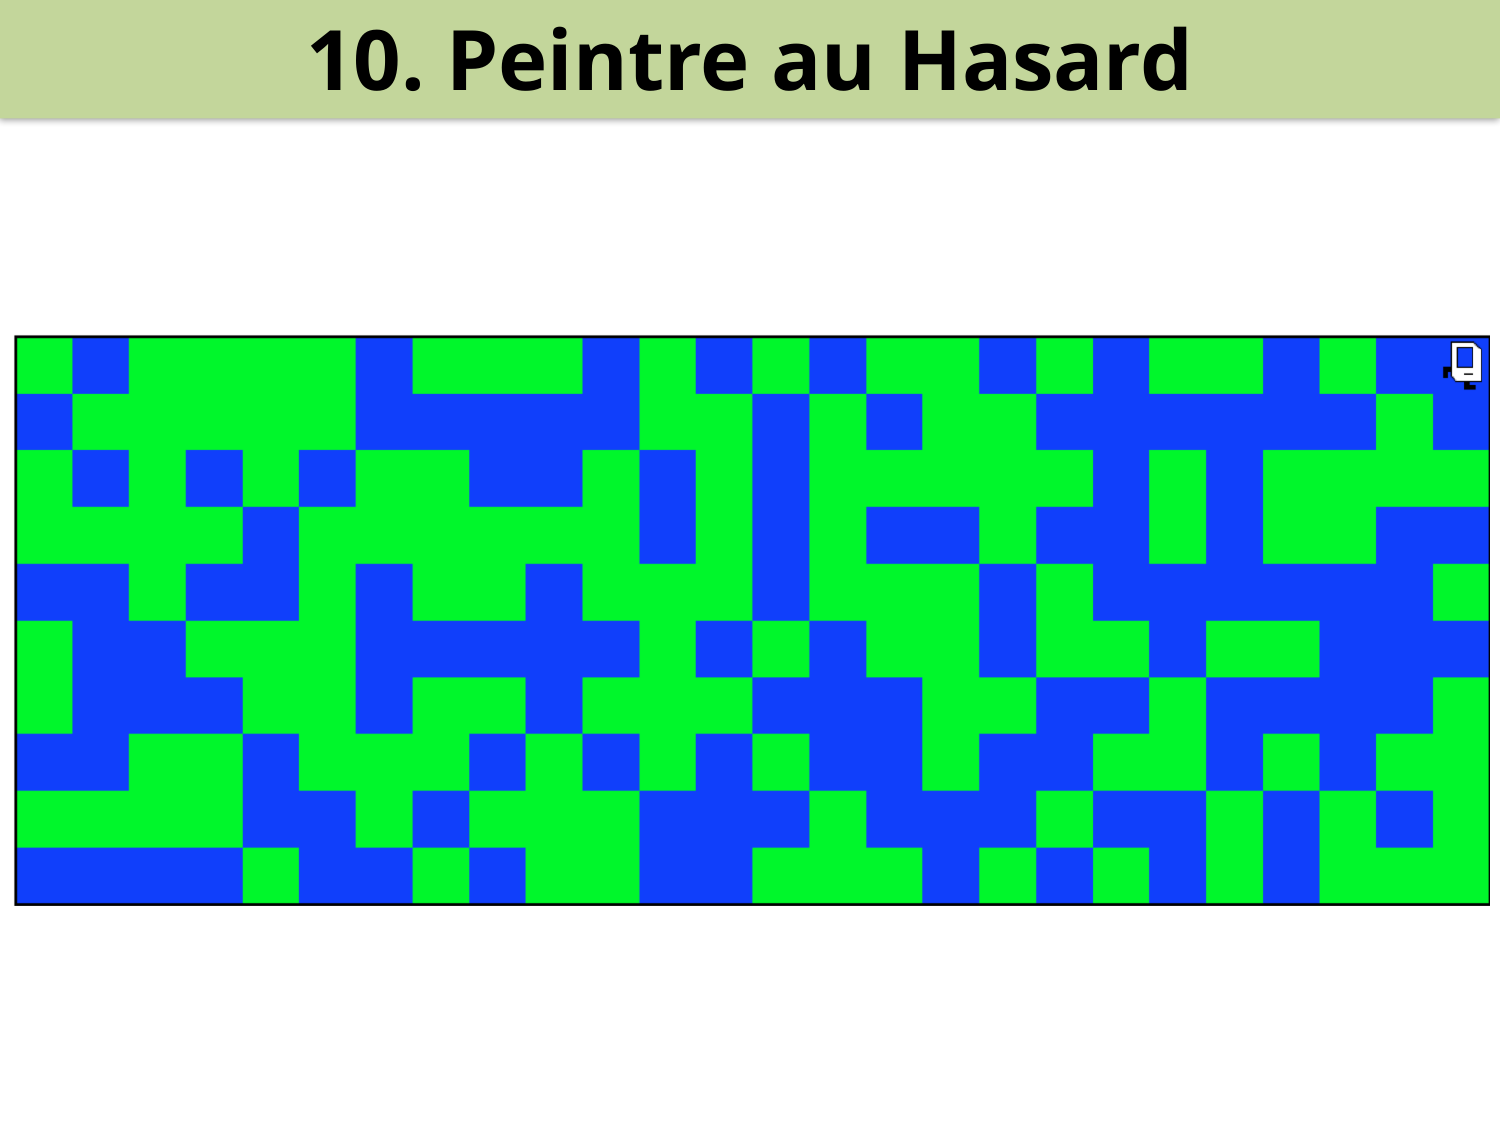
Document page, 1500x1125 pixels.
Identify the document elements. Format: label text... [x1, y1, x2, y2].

text_box 10. Peintre au Hasard [0, 0, 1500, 122]
picture [0, 321, 1500, 916]
